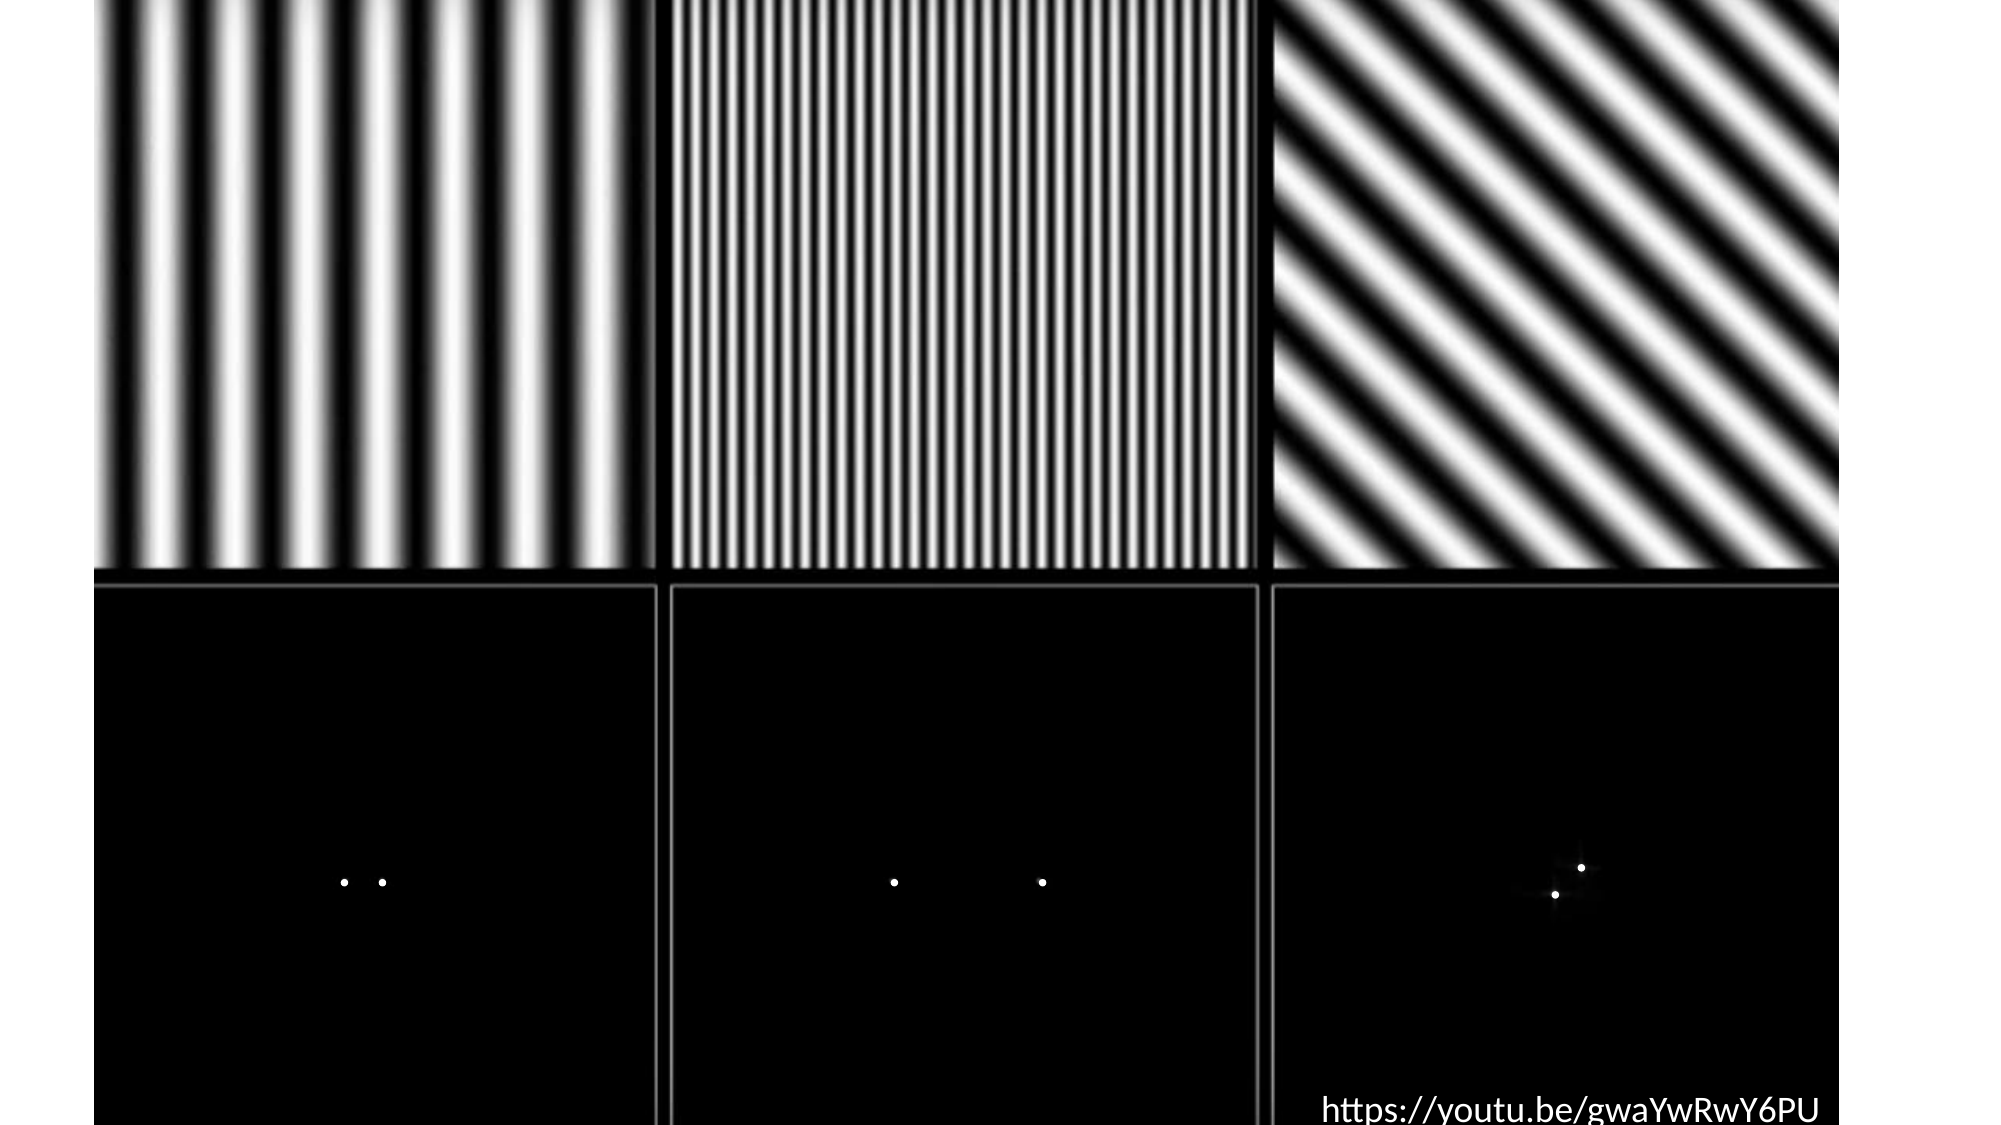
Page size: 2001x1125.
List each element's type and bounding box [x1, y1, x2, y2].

picture [94, 0, 1839, 1125]
